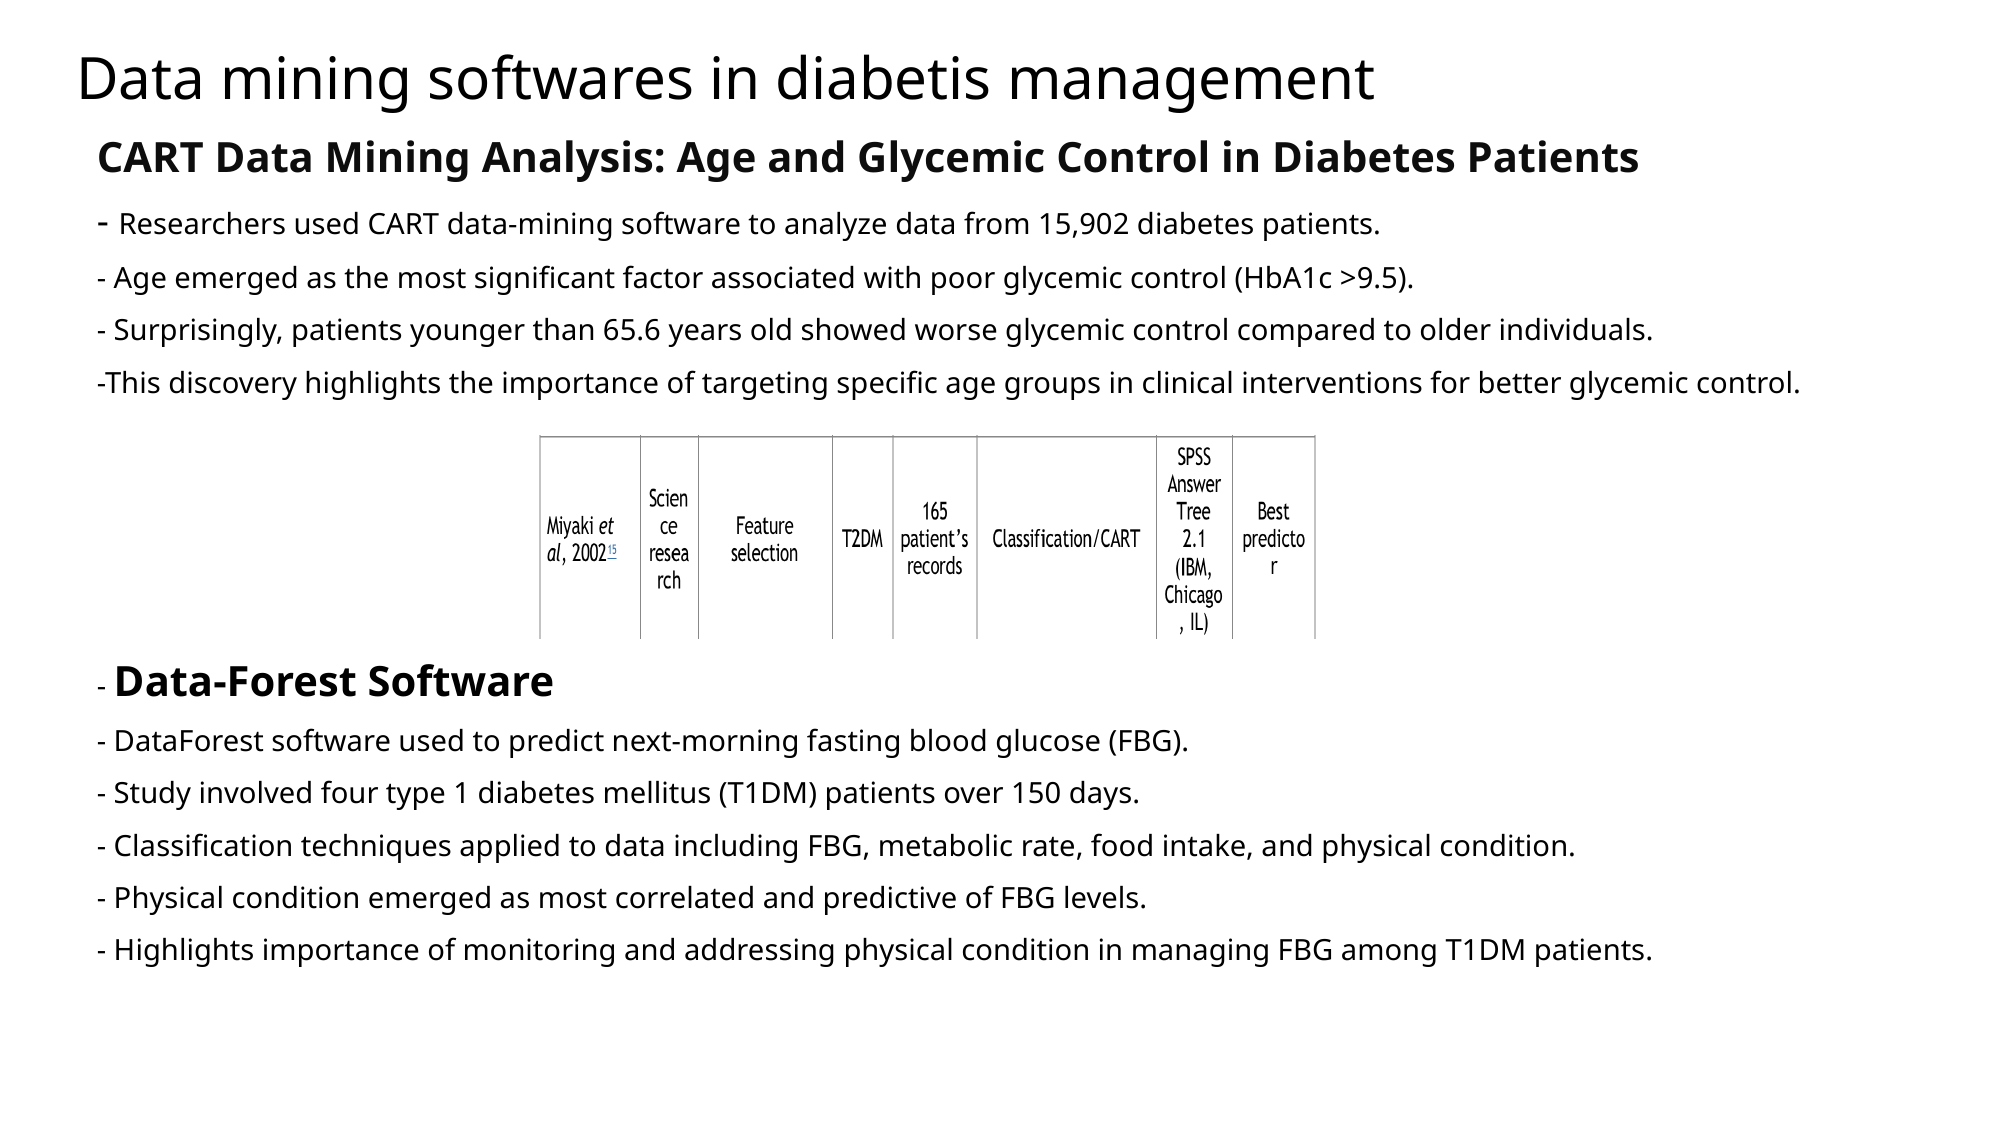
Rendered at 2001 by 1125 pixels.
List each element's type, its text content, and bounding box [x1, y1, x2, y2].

picture [483, 435, 1348, 639]
title Data mining softwares in diabetis management [60, 0, 1863, 162]
list CART Data Mining Analysis: Age and Glycemic Control in Diabetes Patients - Researchers used CART data-mining software to analyze data from 15,902 diabetes patients. - Age emerged as the most significant factor associated with poor glycemic control (HbA1c >9.5). - Surprisingly, patients younger than 65.6 years old showed worse glycemic control compared to older individuals. -This discovery highlights the importance of targeting specific age groups in clinical interventions for better glycemic control. - Data-Forest Software - DataForest software used to predict next-morning fasting blood glucose (FBG). - Study involved four type 1 diabetes mellitus (T1DM) patients over 150 days. - Classification techniques applied to data including FBG, metabolic rate, food intake, and physical condition. - Physical condition emerged as most correlated and predictive of FBG levels. - Highlights importance of monitoring and addressing physical condition in managing FBG among T1DM patients. [81, 128, 1863, 1014]
